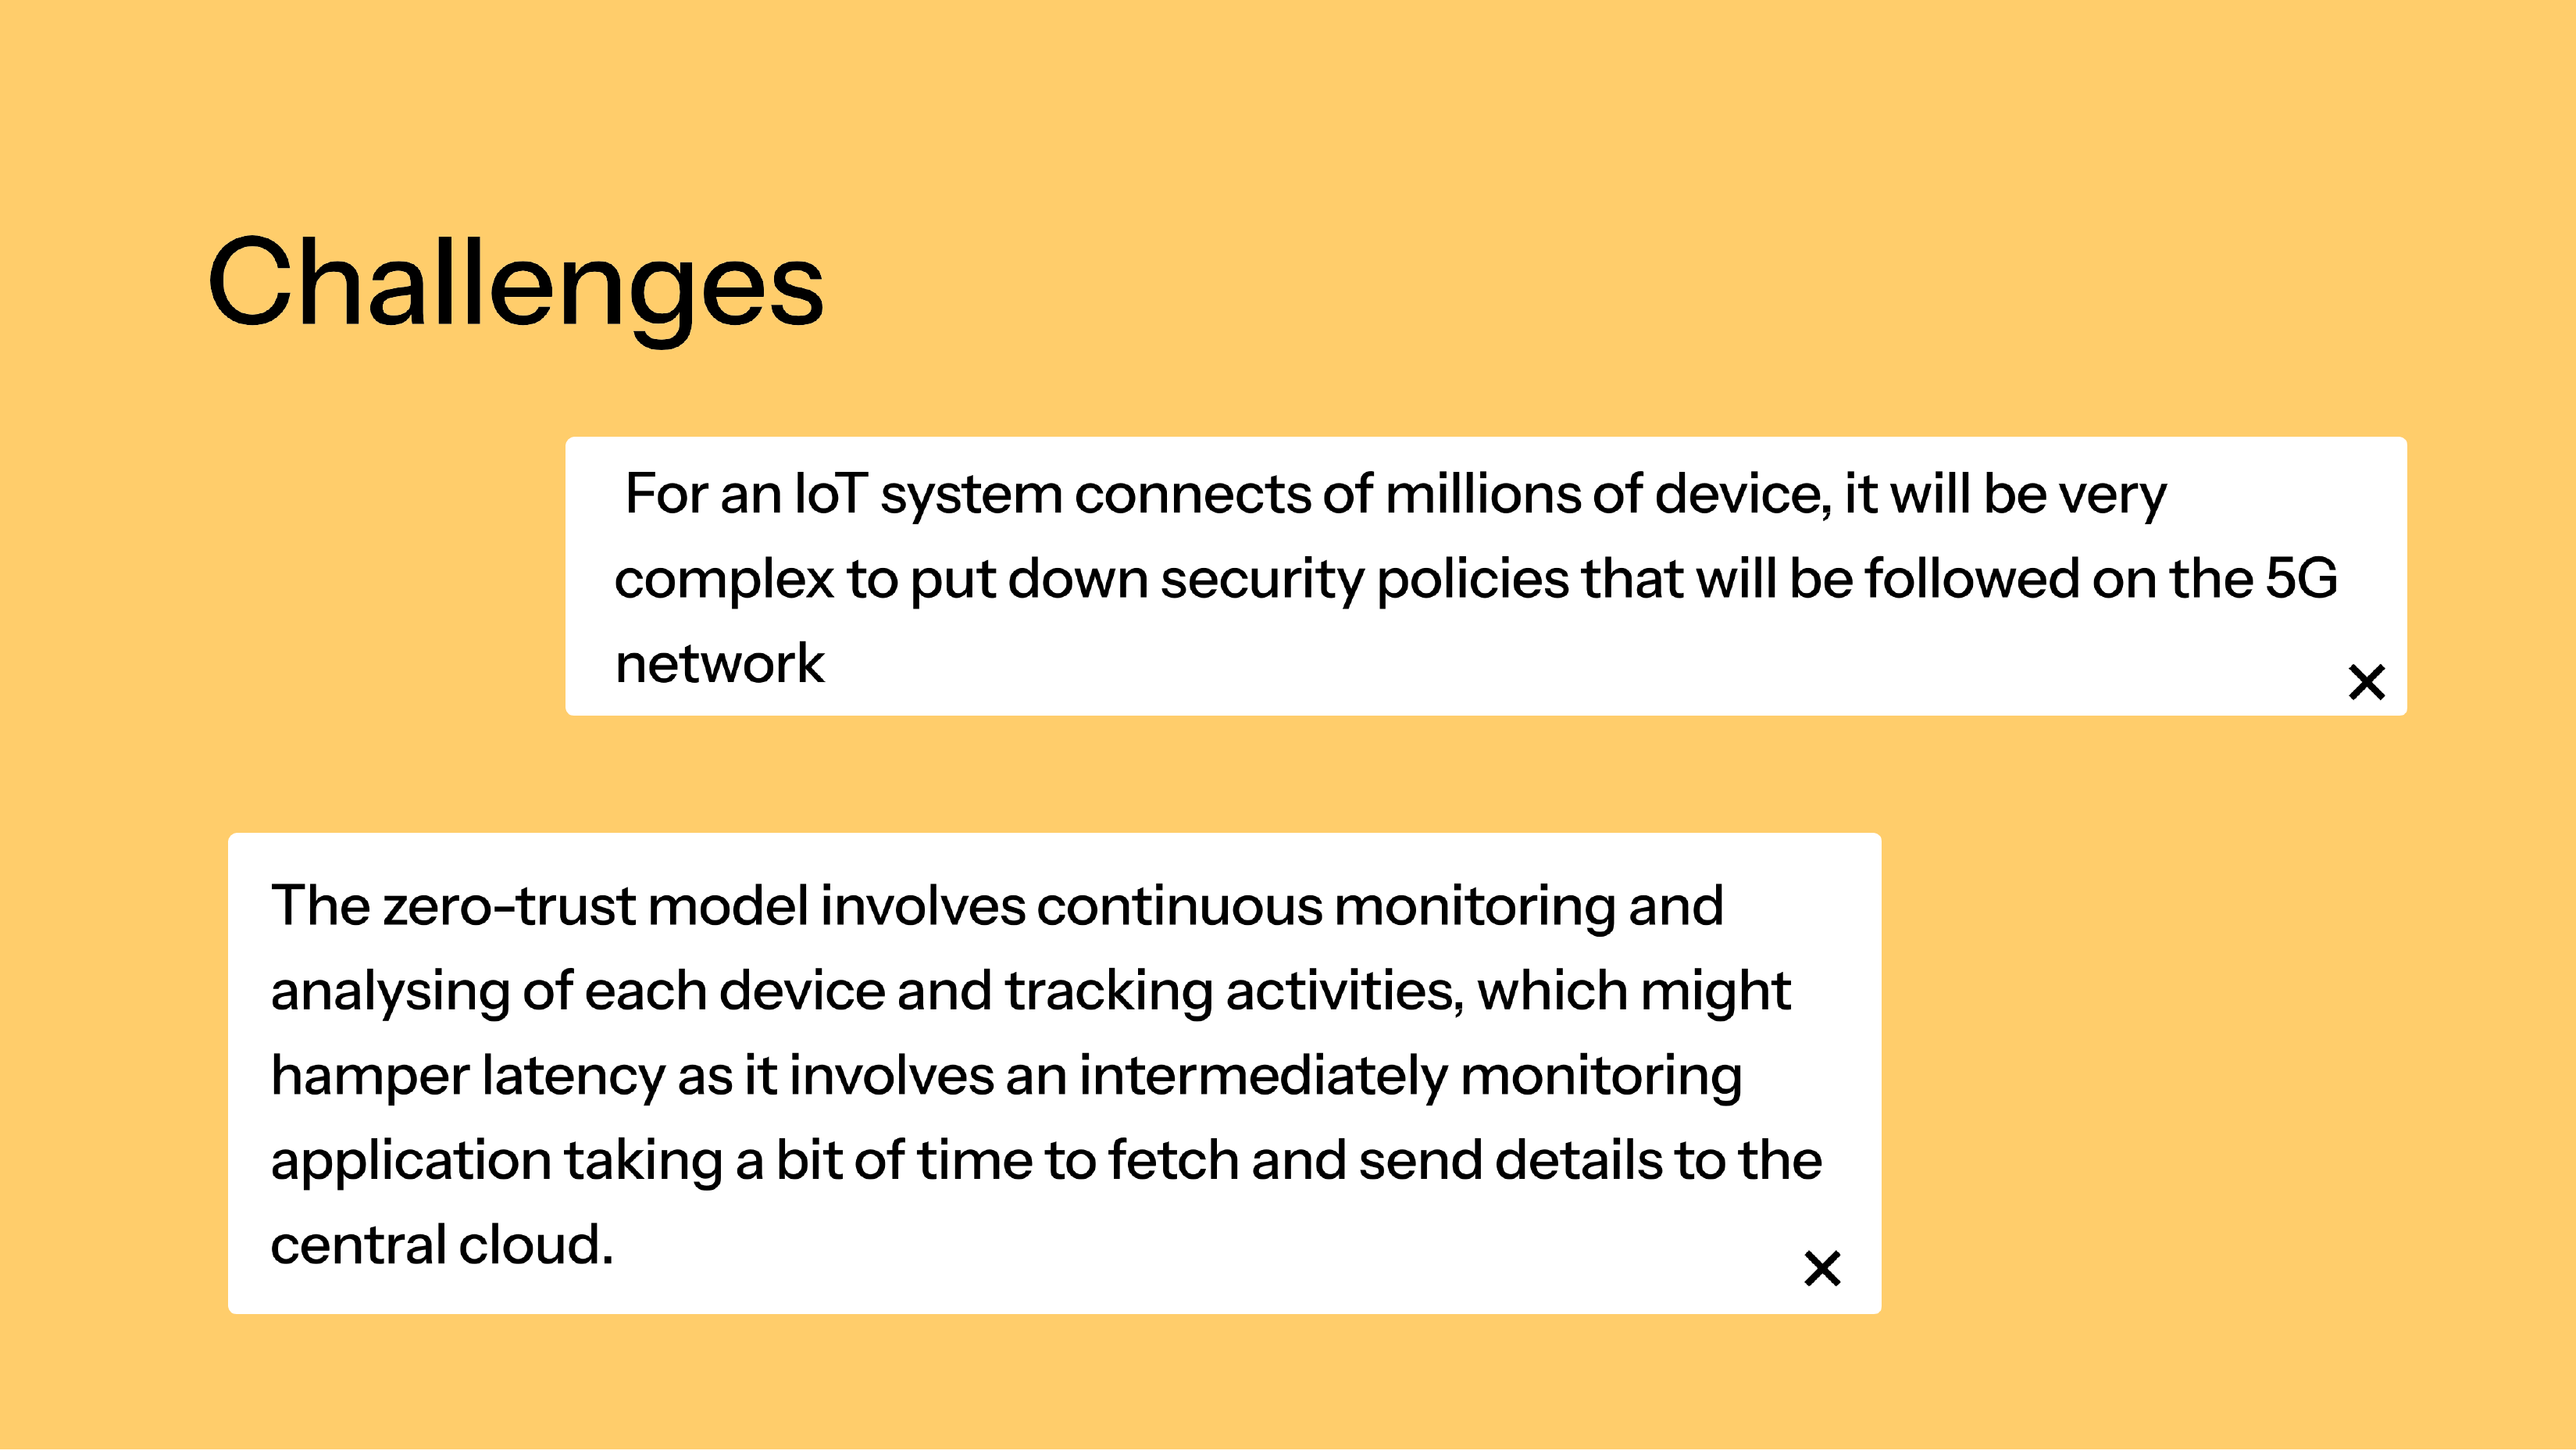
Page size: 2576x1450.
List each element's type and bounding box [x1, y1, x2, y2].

picture [566, 437, 2407, 716]
picture [227, 833, 1882, 1314]
text_box [0, 0, 2576, 1450]
picture [210, 234, 822, 350]
